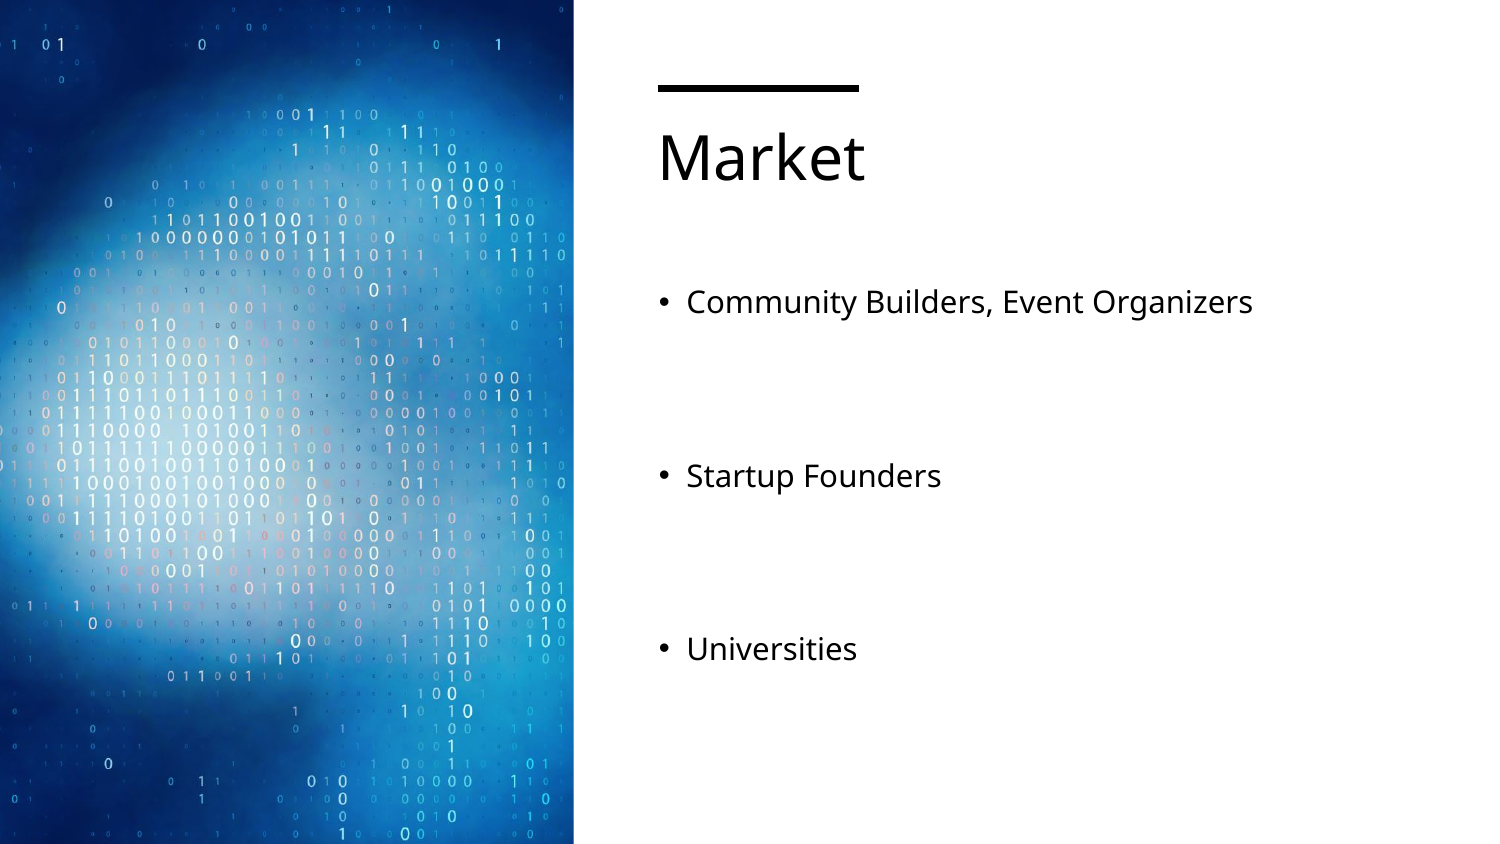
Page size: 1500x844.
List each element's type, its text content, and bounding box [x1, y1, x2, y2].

title Market [645, 112, 1414, 273]
list Community Builders, Event Organizers Startup Founders Universities [645, 273, 1414, 759]
text_box [575, 0, 1500, 844]
picture [0, 0, 574, 844]
